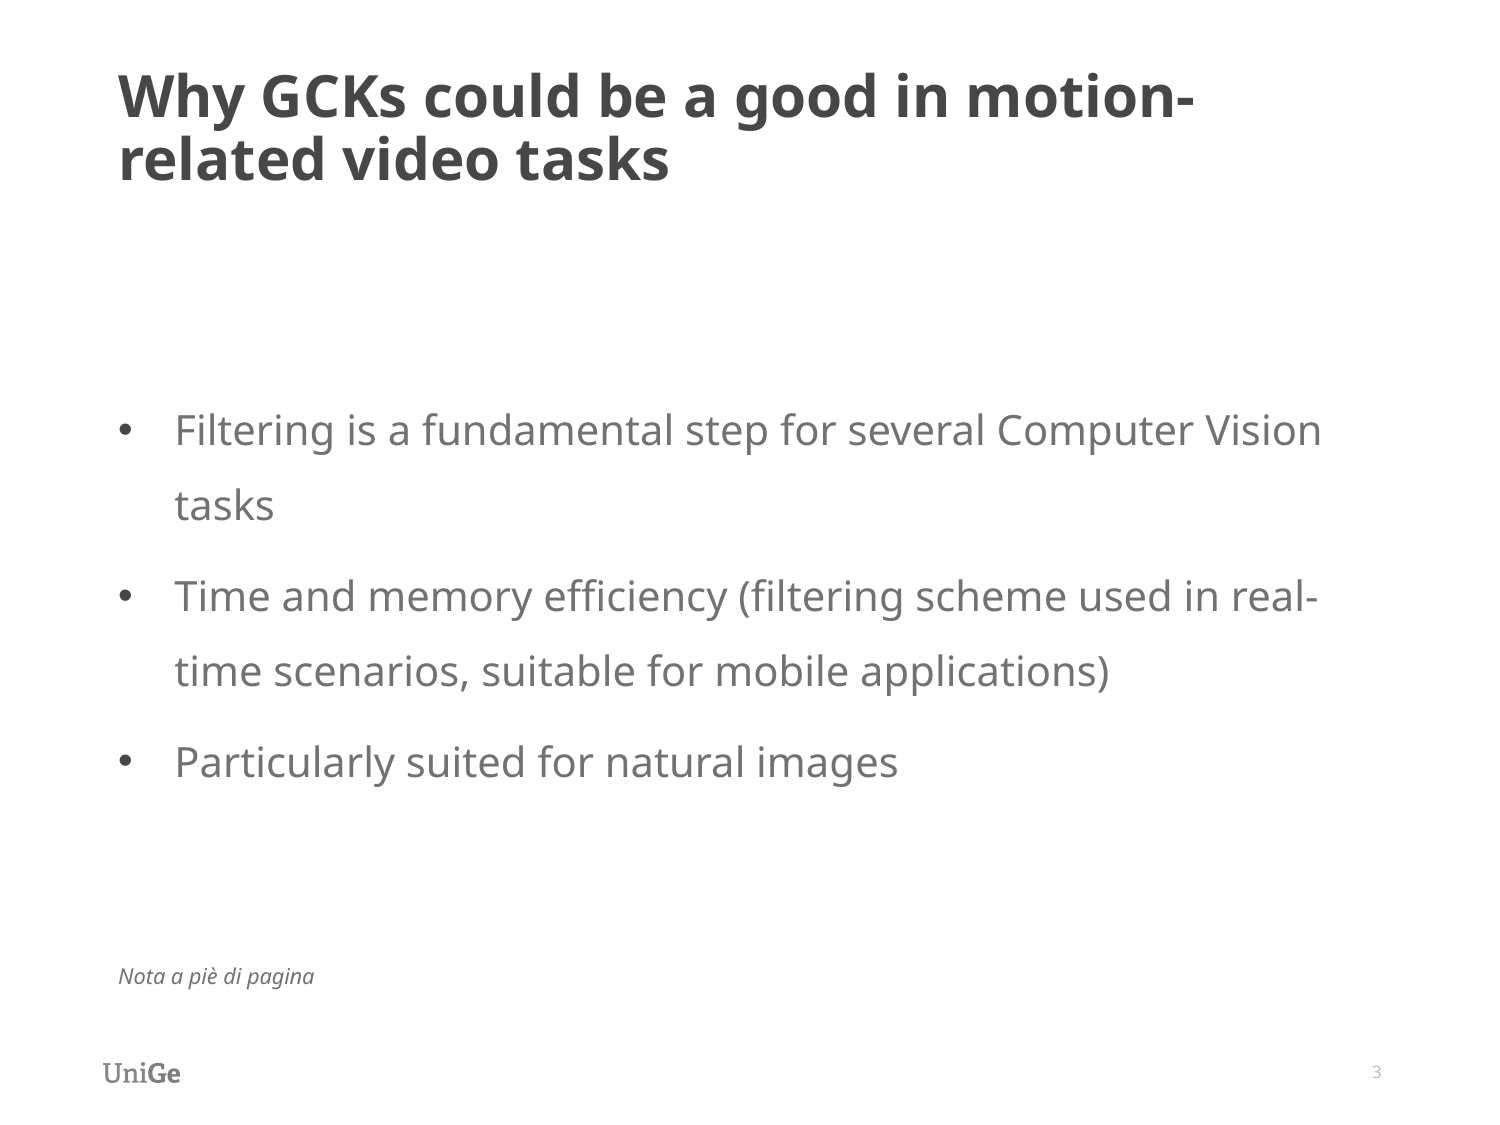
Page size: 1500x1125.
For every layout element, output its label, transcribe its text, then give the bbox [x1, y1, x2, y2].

list Filtering is a fundamental step for several Computer Vision tasks Time and memory efficiency (filtering scheme used in real-time scenarios, suitable for mobile applications) Particularly suited for natural images [103, 251, 1397, 914]
list Nota a piè di pagina [103, 942, 1397, 1014]
slide_number 3 [1059, 1042, 1397, 1103]
title Why GCKs could be a good in motion-related video tasks [103, 59, 1397, 222]
